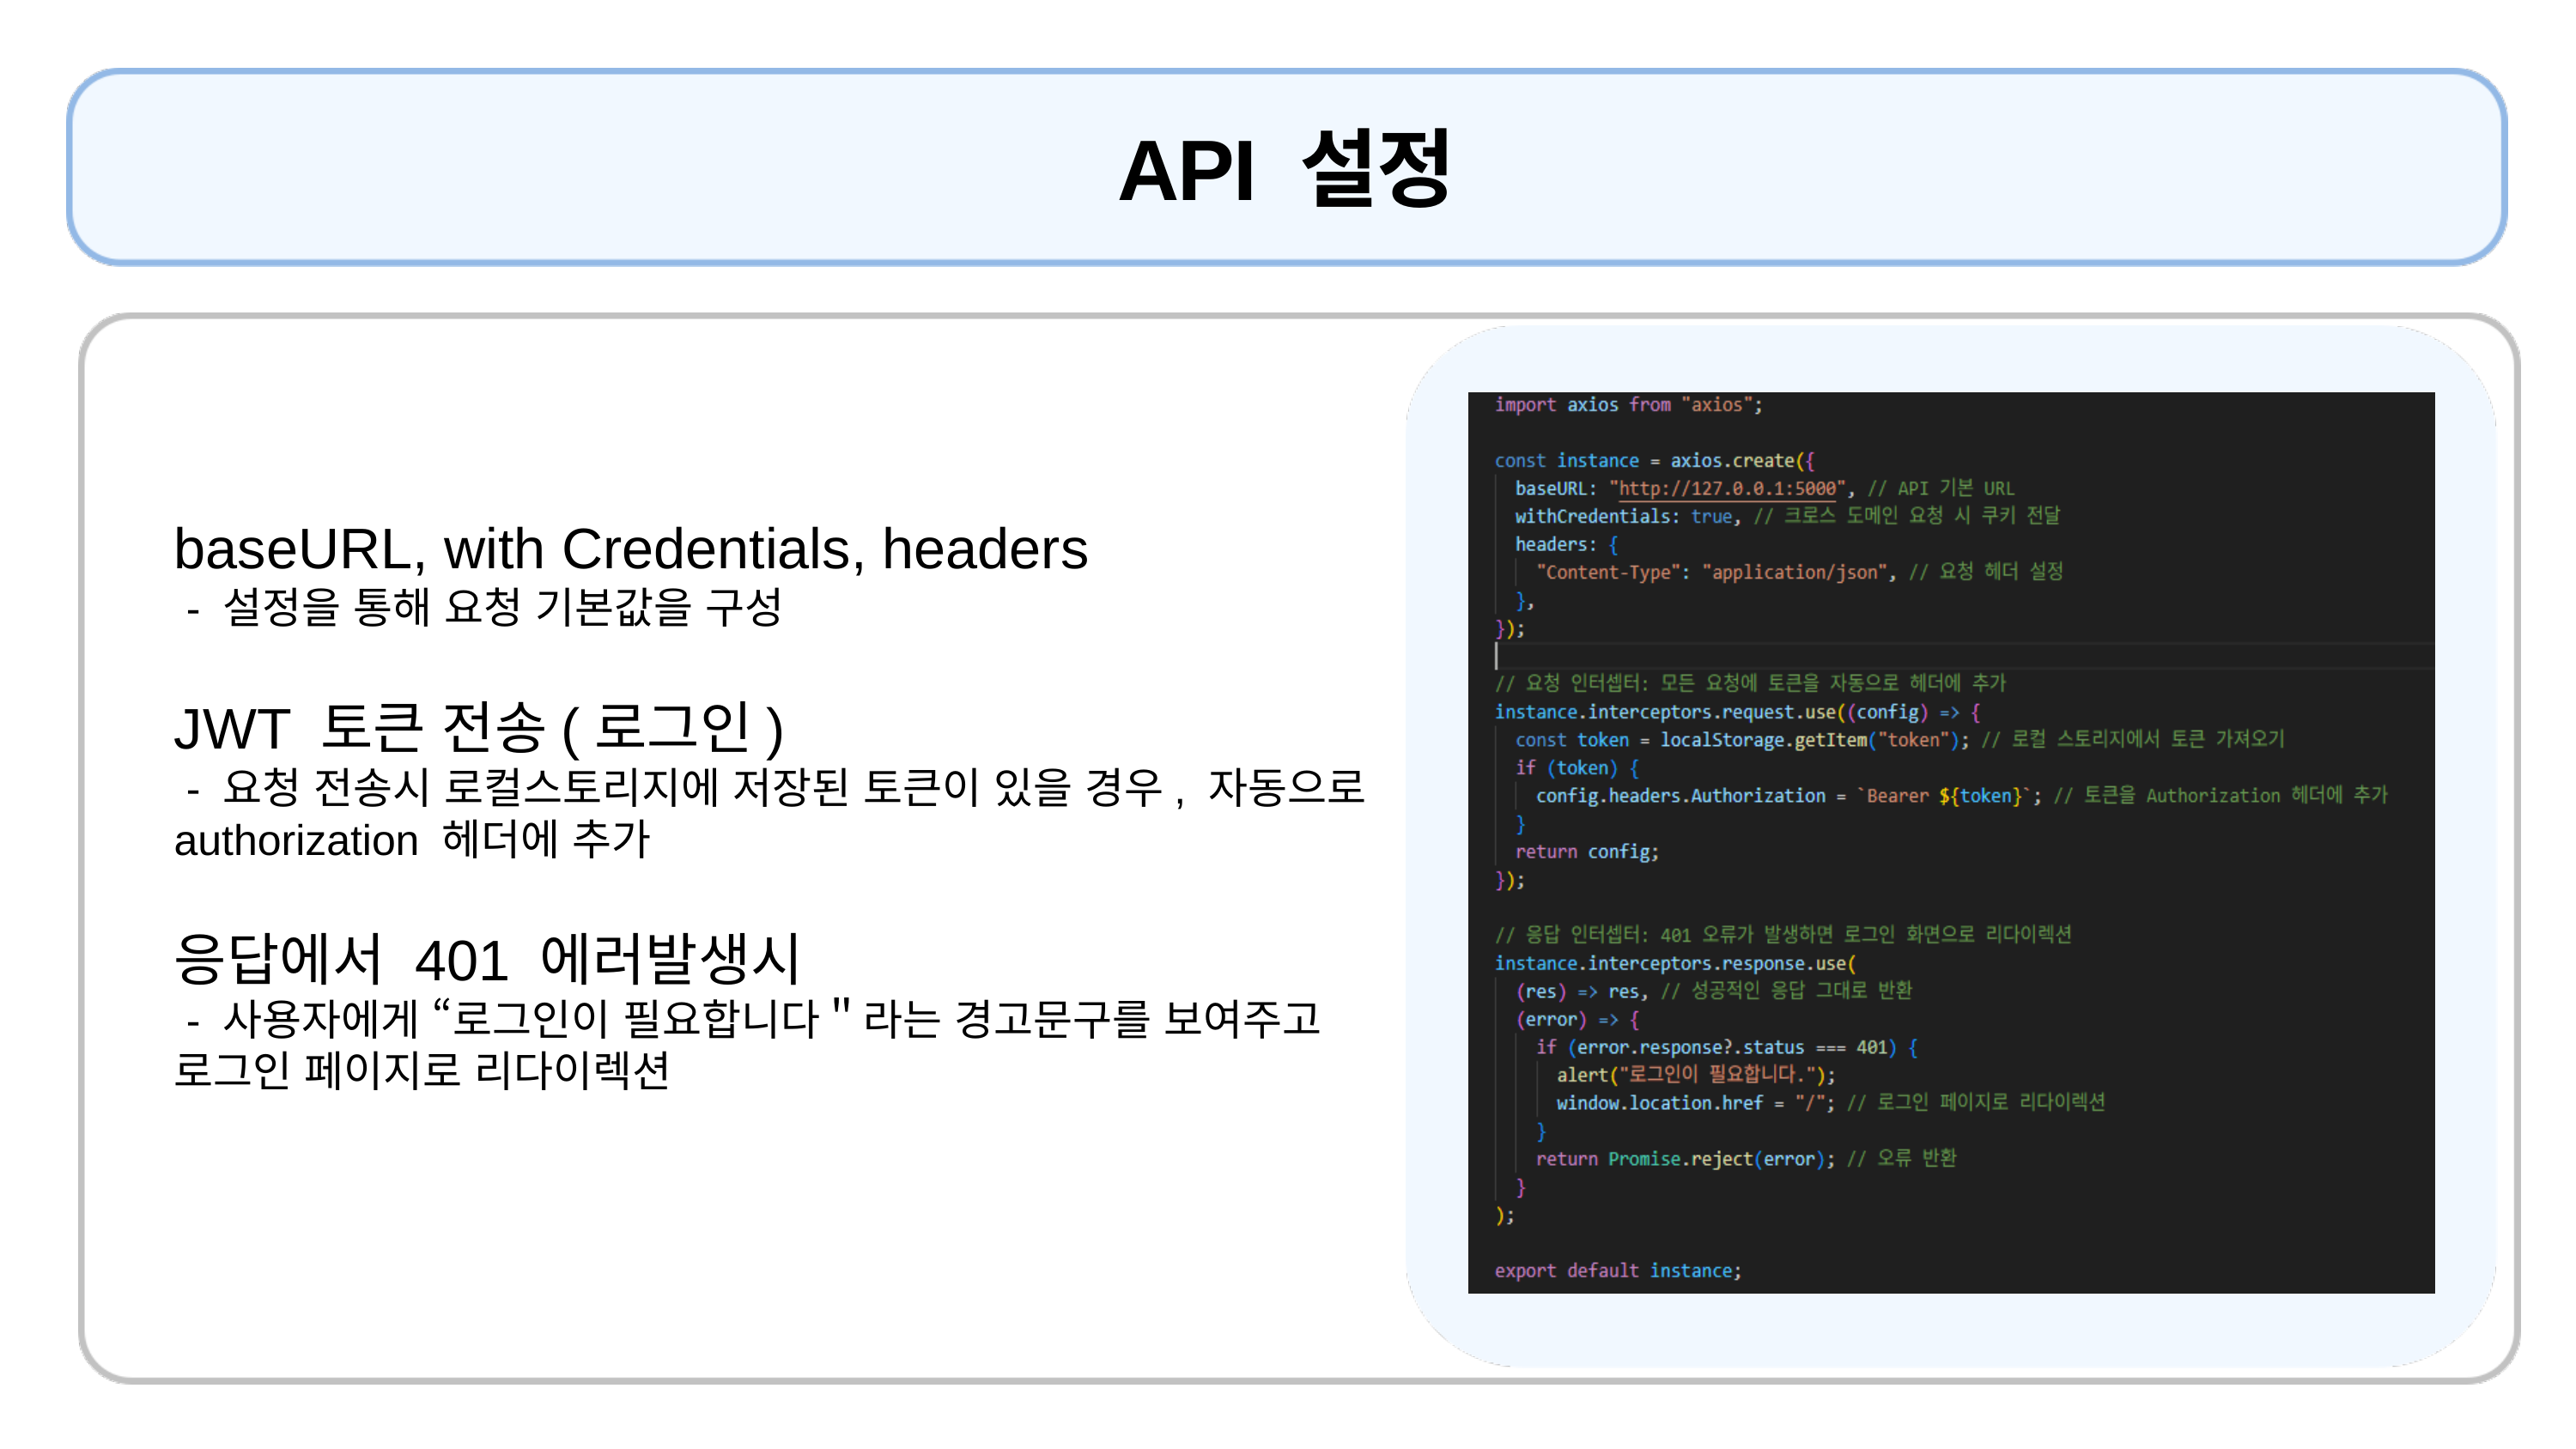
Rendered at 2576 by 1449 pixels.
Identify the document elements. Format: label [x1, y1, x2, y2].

picture [78, 312, 2521, 1385]
picture [65, 67, 2508, 267]
